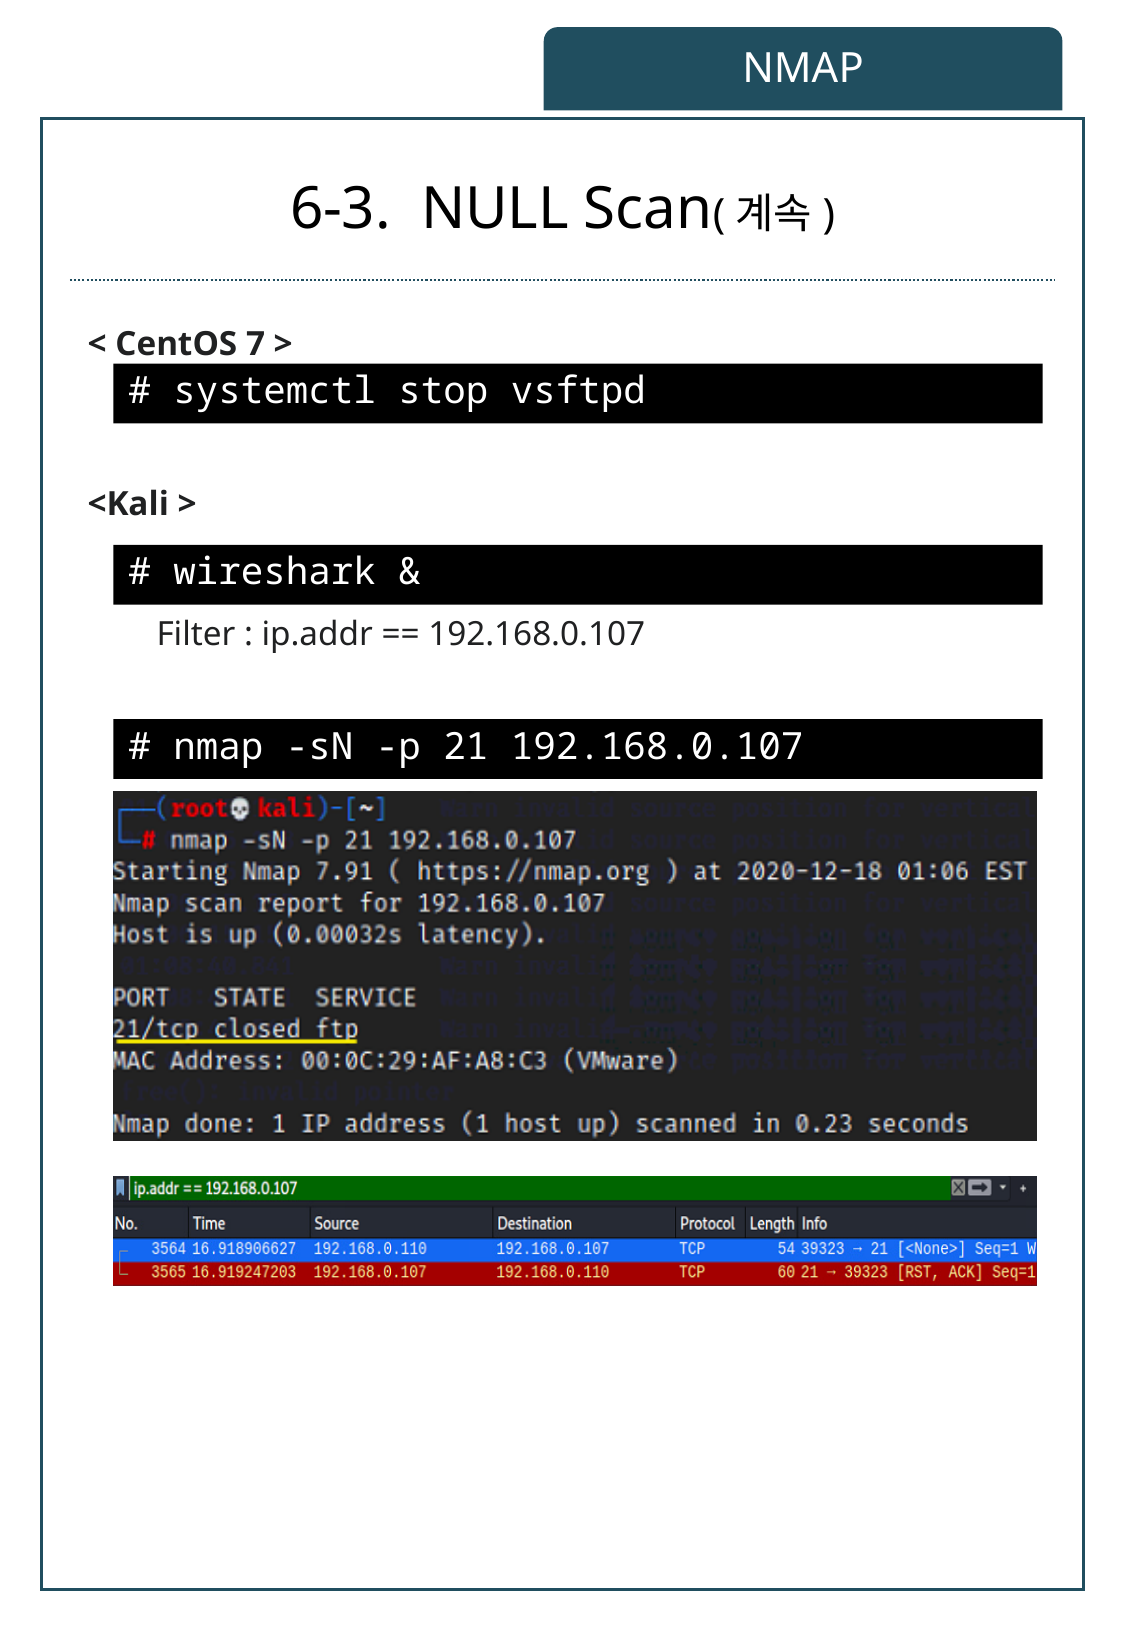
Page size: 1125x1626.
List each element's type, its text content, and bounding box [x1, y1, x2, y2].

text_box Filter : ip.addr == 192.168.0.107 [141, 609, 1043, 665]
text_box NMAP [560, 35, 1046, 103]
text_box # systemctl stop vsftpd [113, 363, 1043, 424]
picture [113, 1176, 1037, 1286]
picture [113, 791, 1037, 1141]
text_box [542, 26, 1064, 112]
text_box < CentOS 7 > [72, 319, 1043, 370]
text_box # nmap -sN -p 21 192.168.0.107 [113, 719, 1043, 779]
text_box # wireshark & [113, 544, 1043, 605]
title 6-3. NULL Scan(계속) [77, 152, 1048, 267]
text_box <Kali > [72, 478, 1043, 529]
text_box [41, 118, 1084, 1591]
